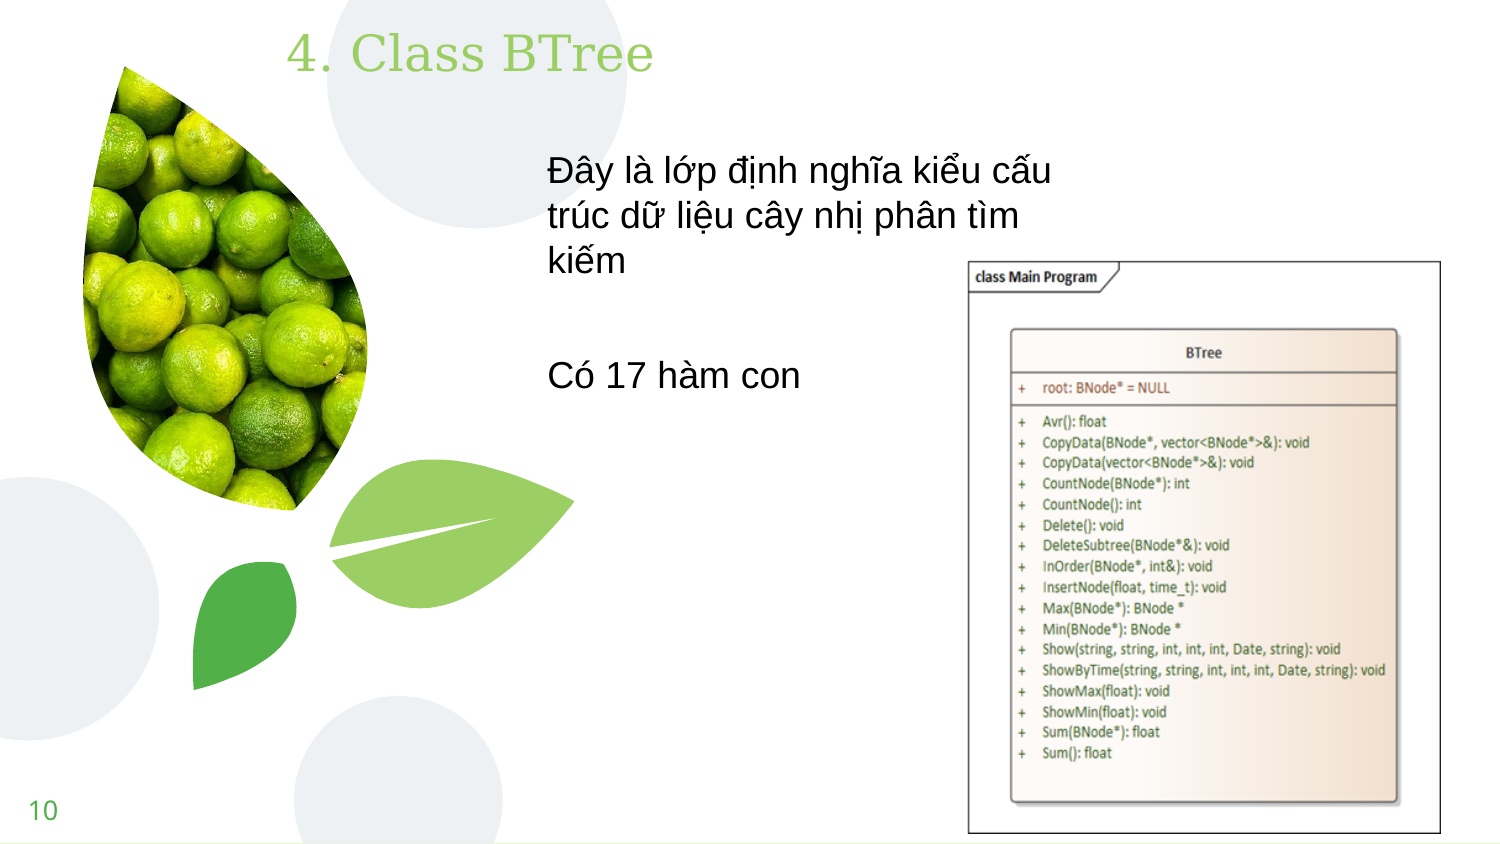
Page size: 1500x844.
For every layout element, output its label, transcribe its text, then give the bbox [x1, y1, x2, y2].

text_box Đây là lớp định nghĩa kiểu cấu trúc dữ liệu cây nhị phân tìm kiếm Có 17 hàm con [532, 130, 1098, 514]
slide_number 10 [12, 779, 103, 844]
title 4. Class BTree [271, 13, 707, 97]
picture [966, 260, 1441, 835]
picture [82, 66, 371, 511]
